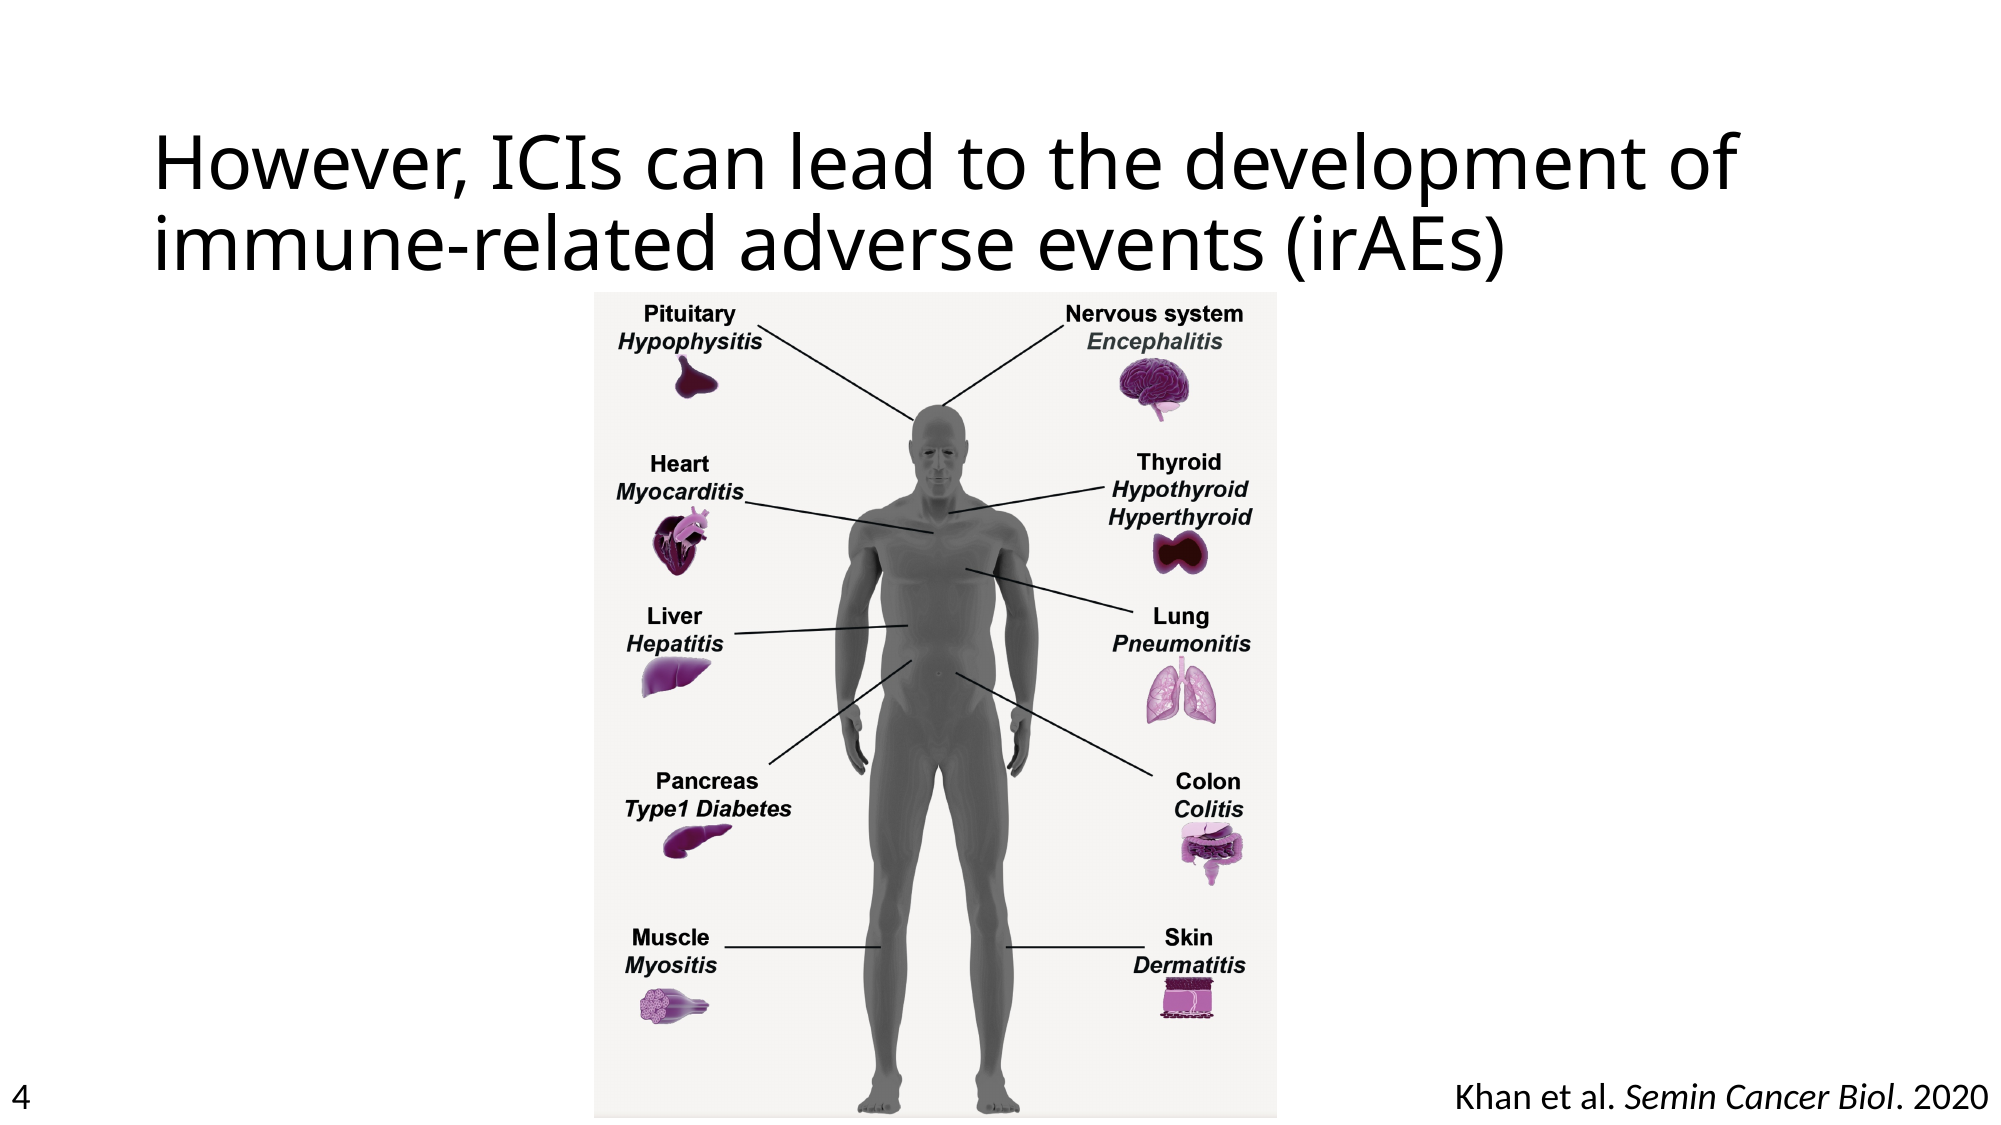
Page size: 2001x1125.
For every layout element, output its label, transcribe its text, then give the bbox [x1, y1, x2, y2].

text_box 4 [0, 1064, 105, 1125]
text_box Khan et al. Semin Cancer Biol. 2020 [1440, 1064, 2000, 1125]
picture [594, 292, 1277, 1118]
title However, ICIs can lead to the development of immune-related adverse events (irAEs) [137, 97, 1863, 315]
